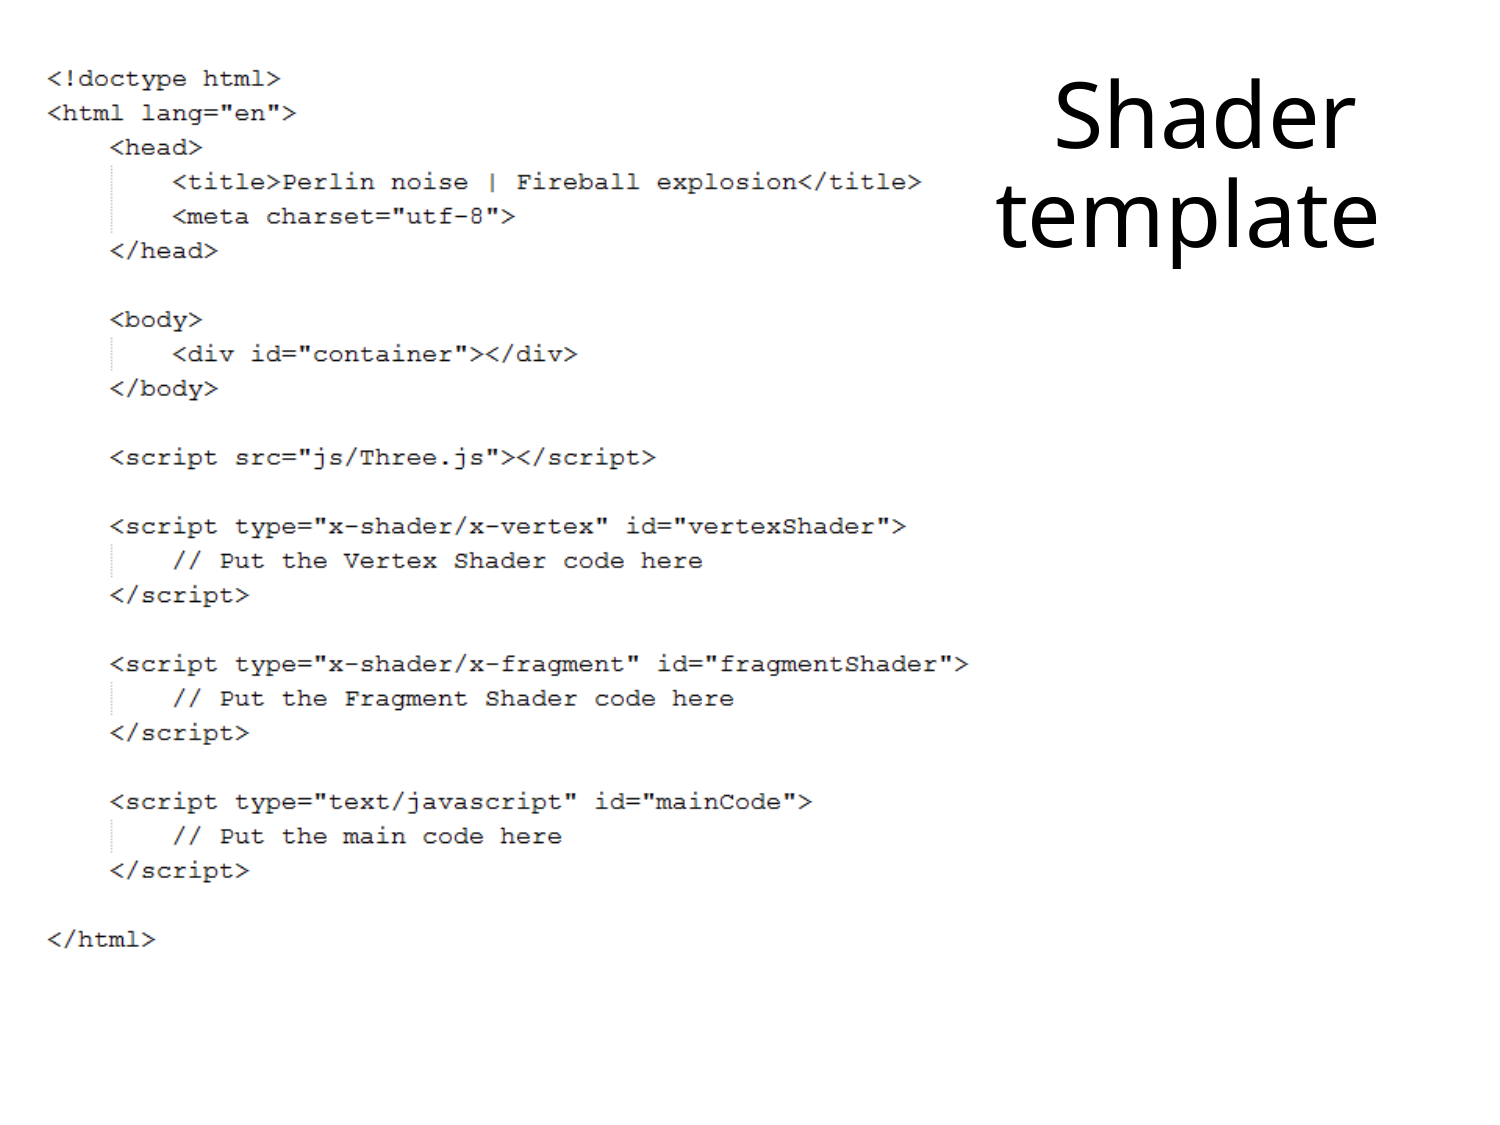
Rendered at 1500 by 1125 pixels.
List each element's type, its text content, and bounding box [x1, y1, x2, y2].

picture [47, 61, 982, 961]
title Shader template [103, 59, 1397, 278]
